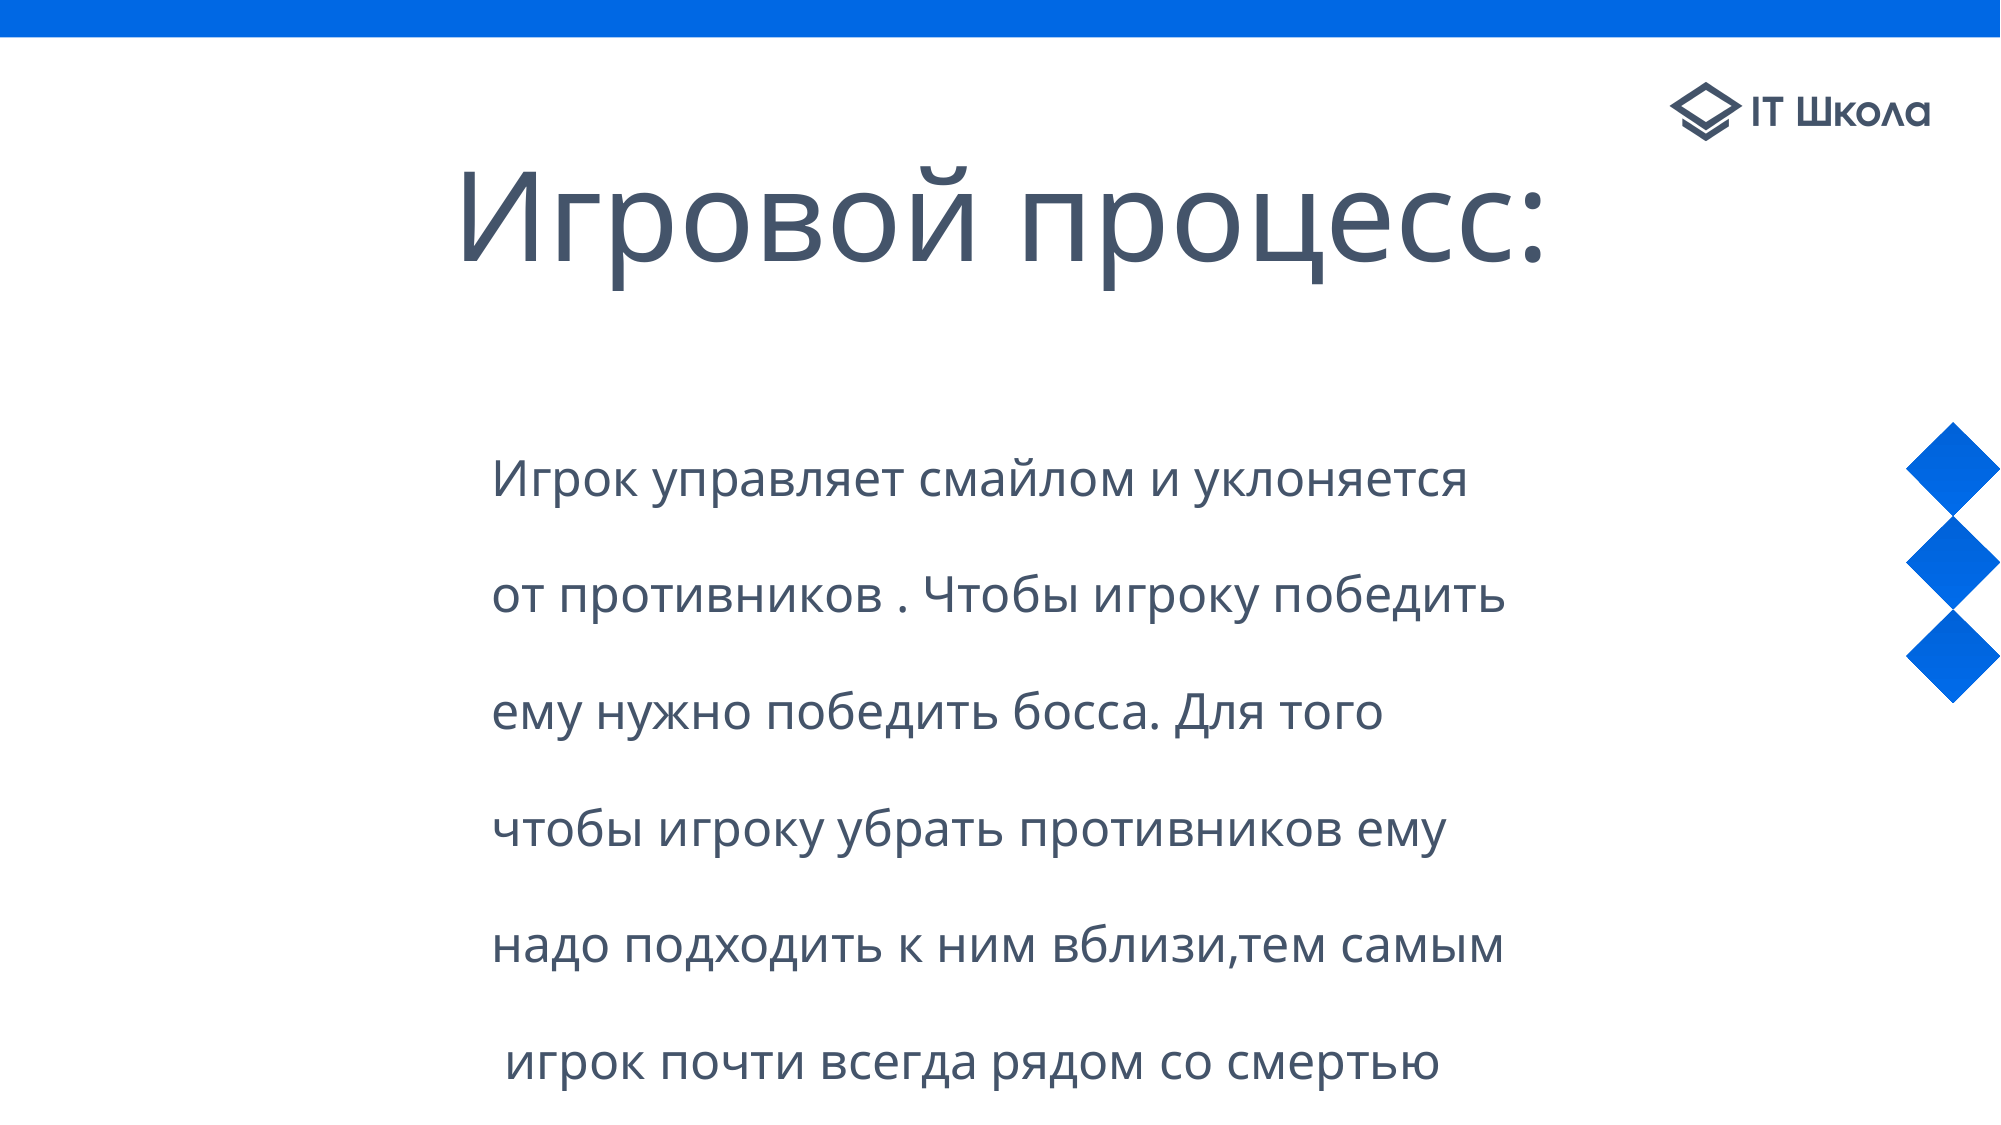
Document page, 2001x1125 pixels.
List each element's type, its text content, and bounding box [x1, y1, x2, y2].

text_box Игрок управляет смайлом и уклоняется от противников . Чтобы игроку победить ему нужно победить босса. Для того чтобы игроку убрать противников ему надо подходить к ним вблизи,тем самым игрок почти всегда рядом со смертью [416, 389, 1517, 1090]
title Игровой процесс: [379, 51, 1622, 349]
picture [1614, 46, 1985, 177]
